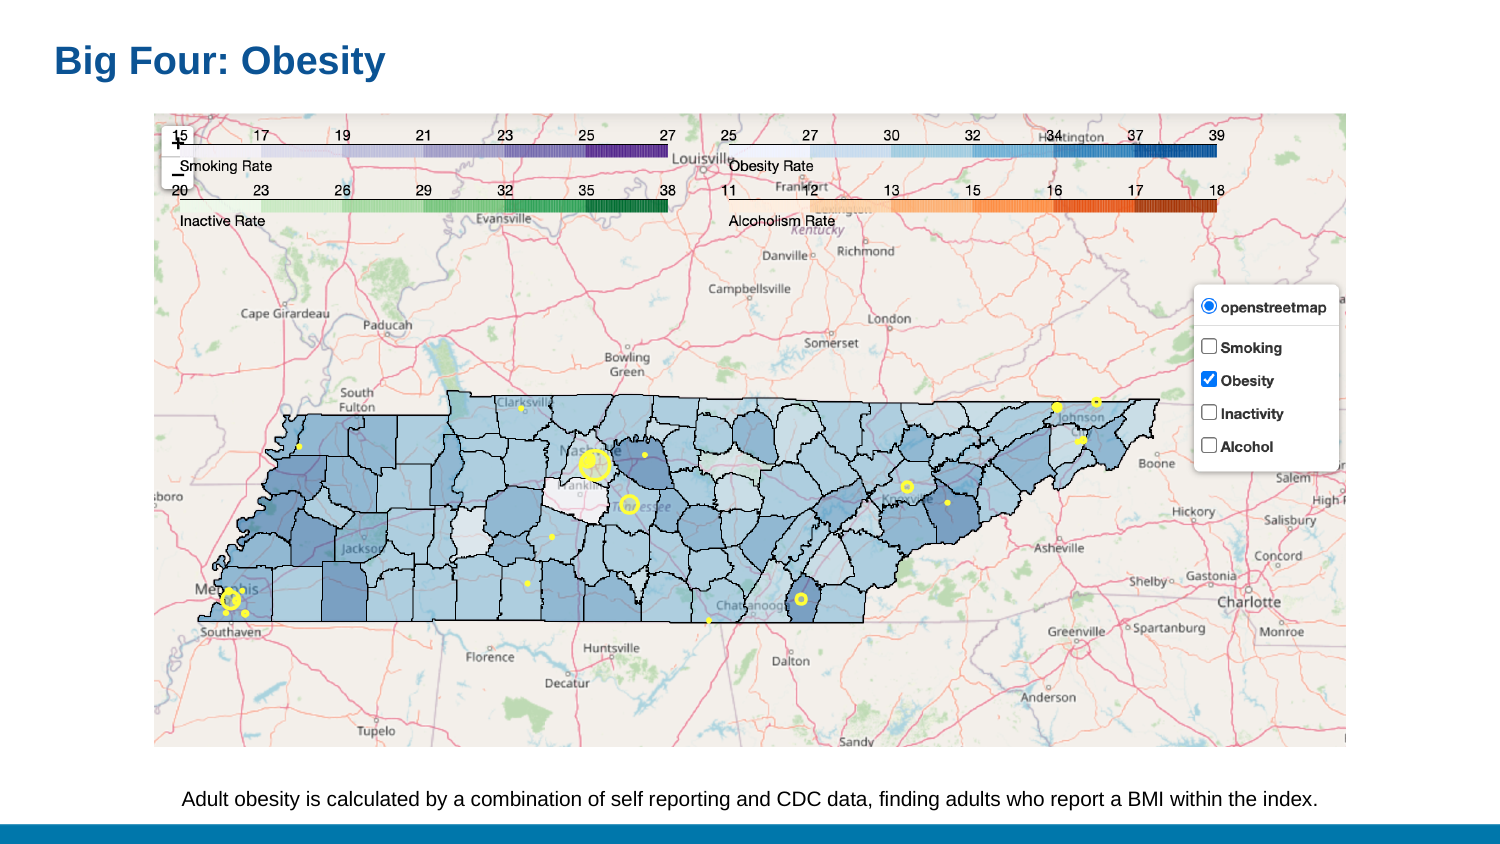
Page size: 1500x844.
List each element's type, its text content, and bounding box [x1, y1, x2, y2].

title Big Four: Obesity [39, 0, 1437, 98]
text_box Adult obesity is calculated by a combination of self reporting and CDC data, finding adults who report a BMI within the index. [114, 770, 1386, 810]
picture [153, 112, 1347, 748]
